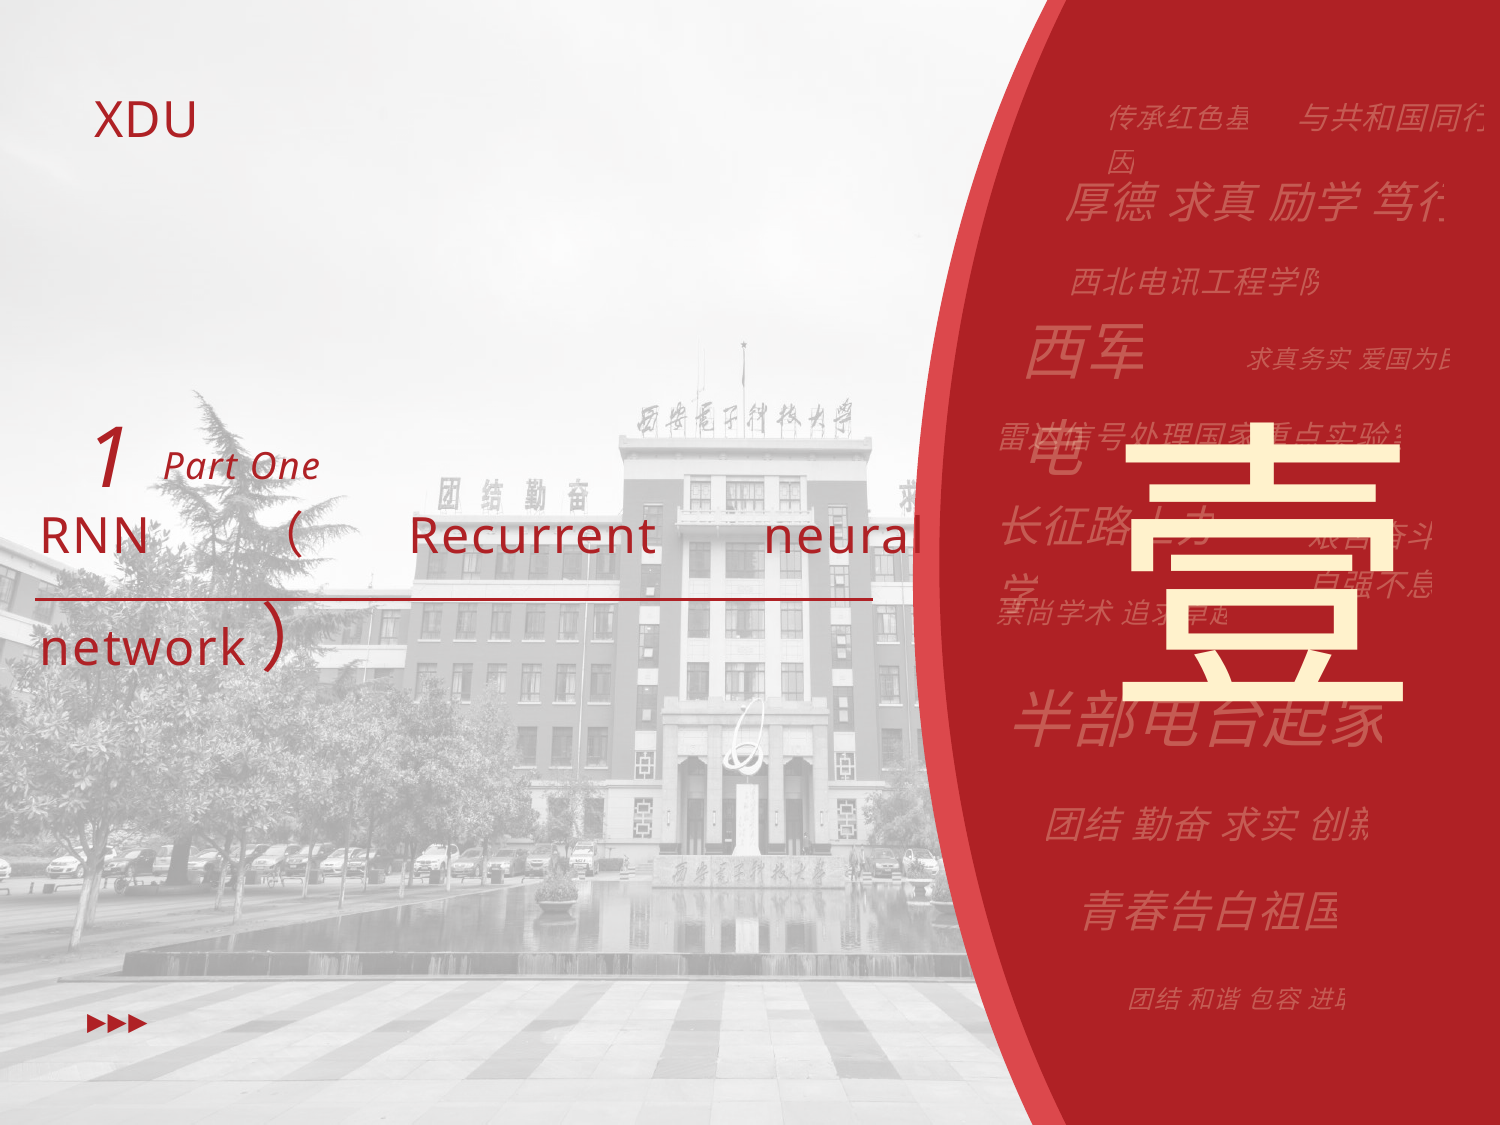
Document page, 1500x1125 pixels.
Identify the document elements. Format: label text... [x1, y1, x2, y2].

text_box 壹 [1091, 365, 1434, 756]
text_box RNN（Recurrent neural network） [24, 477, 35, 610]
text_box RNN（Recurrent neural network） [874, 477, 942, 610]
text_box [35, 365, 874, 674]
